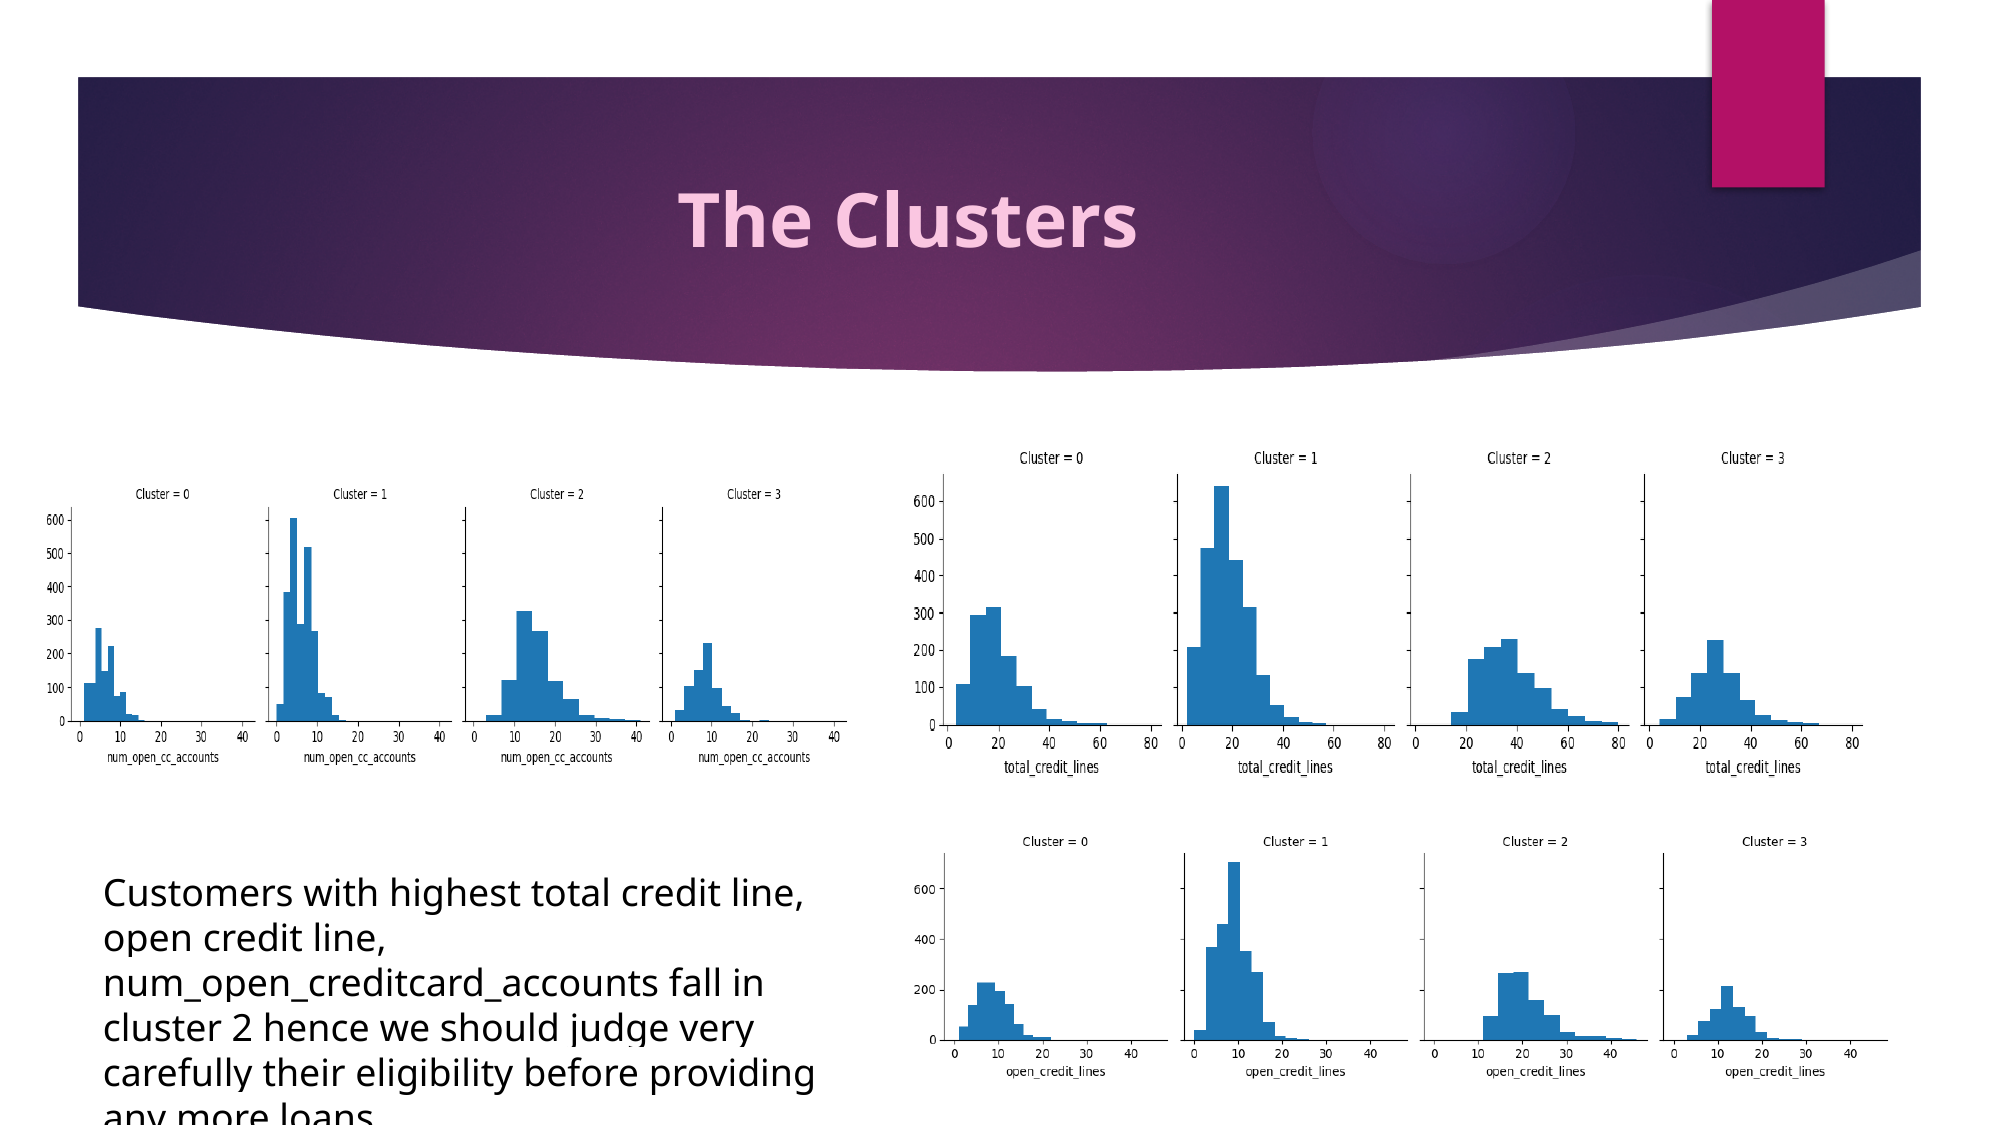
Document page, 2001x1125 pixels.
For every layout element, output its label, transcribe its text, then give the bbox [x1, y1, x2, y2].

picture [904, 826, 1894, 1088]
picture [904, 439, 1869, 789]
title The Clusters [189, 159, 1627, 276]
text_box Customers with highest total credit line, open credit line, num_open_creditcard_accounts fall in cluster 2 hence we should judge very carefully their eligibility before providing any more loans. [88, 862, 840, 1125]
picture [39, 478, 852, 776]
